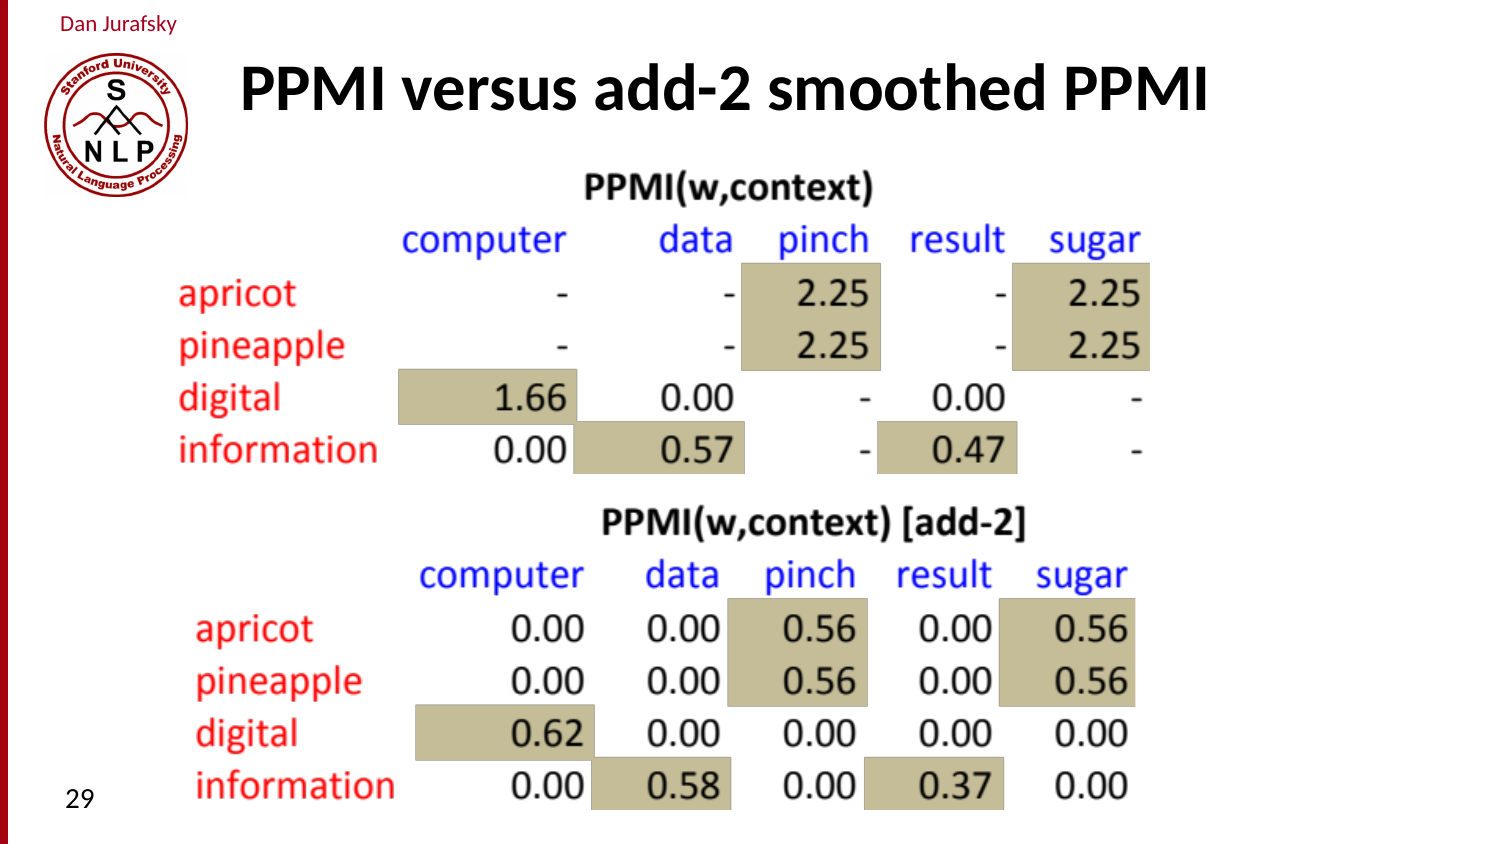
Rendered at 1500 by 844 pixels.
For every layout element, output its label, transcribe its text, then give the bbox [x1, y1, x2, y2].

slide_number 29 [49, 771, 376, 829]
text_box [187, 494, 1136, 810]
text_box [170, 159, 1151, 475]
picture [44, 53, 188, 197]
title PPMI versus add-2 smoothed PPMI [225, 9, 1450, 132]
